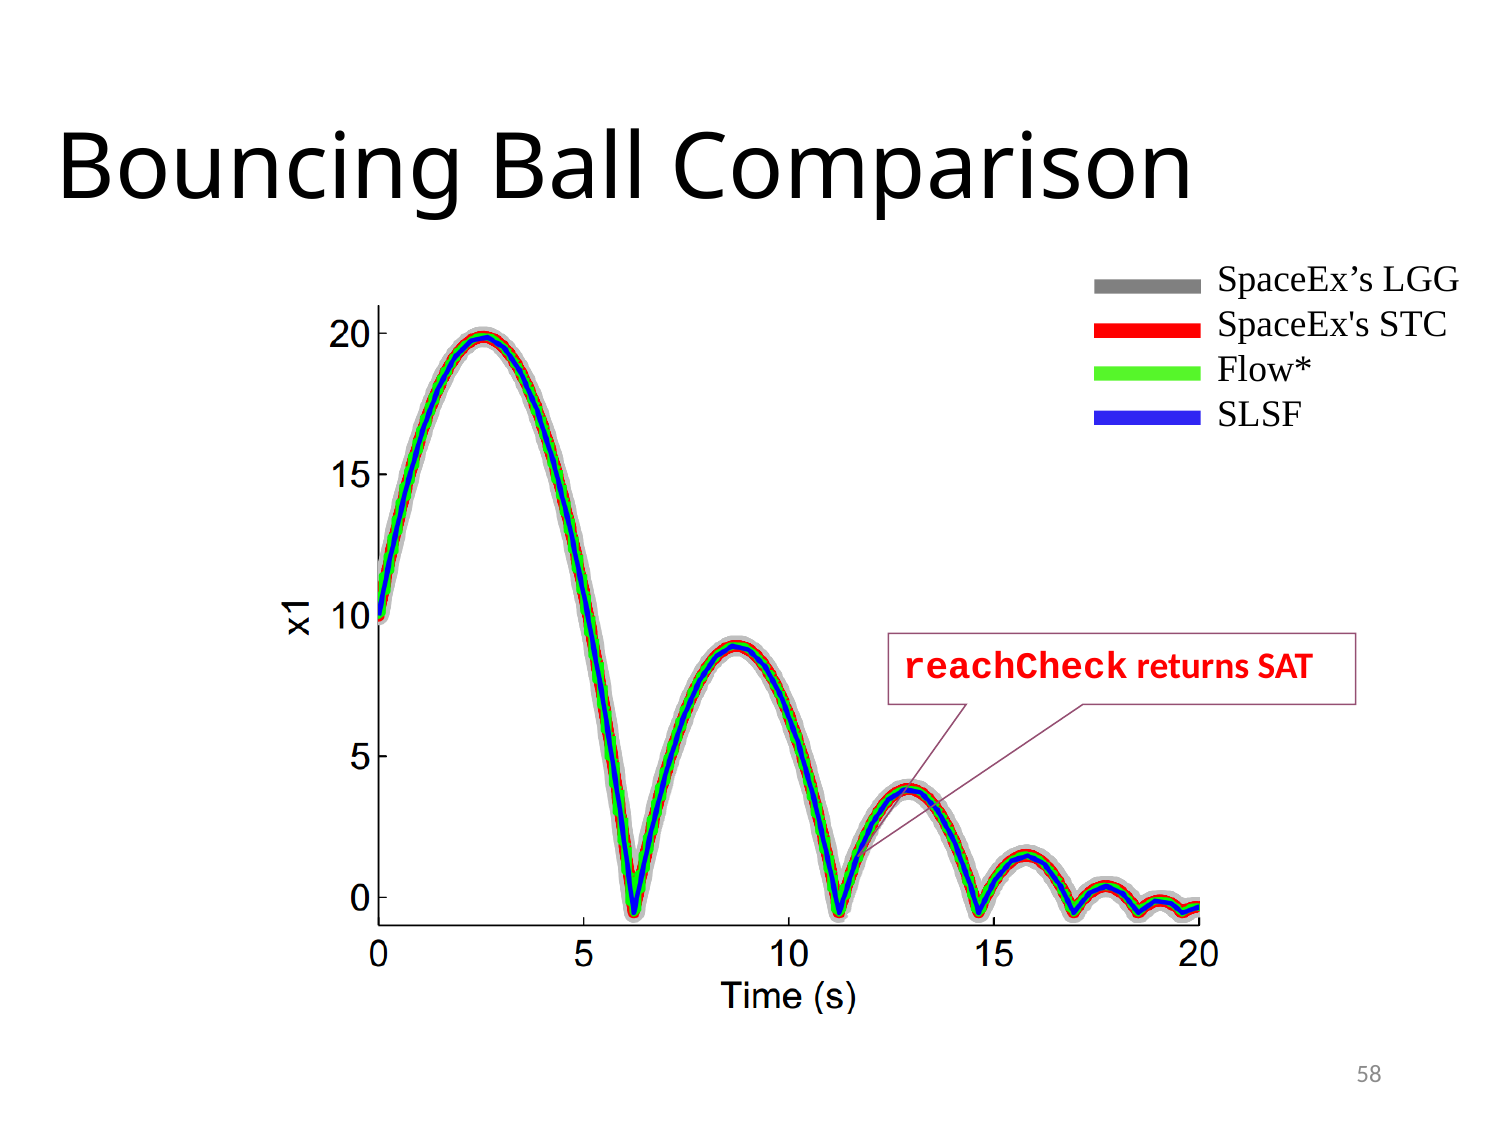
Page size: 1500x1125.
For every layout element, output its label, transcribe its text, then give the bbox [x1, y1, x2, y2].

title Bouncing Ball Comparison [40, 59, 1464, 278]
text_box reachCheck returns SAT [1229, 633, 1356, 705]
text_box [1093, 278, 1202, 295]
slide_number 58 [1059, 1042, 1397, 1103]
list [275, 299, 1229, 1014]
text_box SpaceEx’s LGG SpaceEx's STC Flow* SLSF [1202, 247, 1500, 442]
